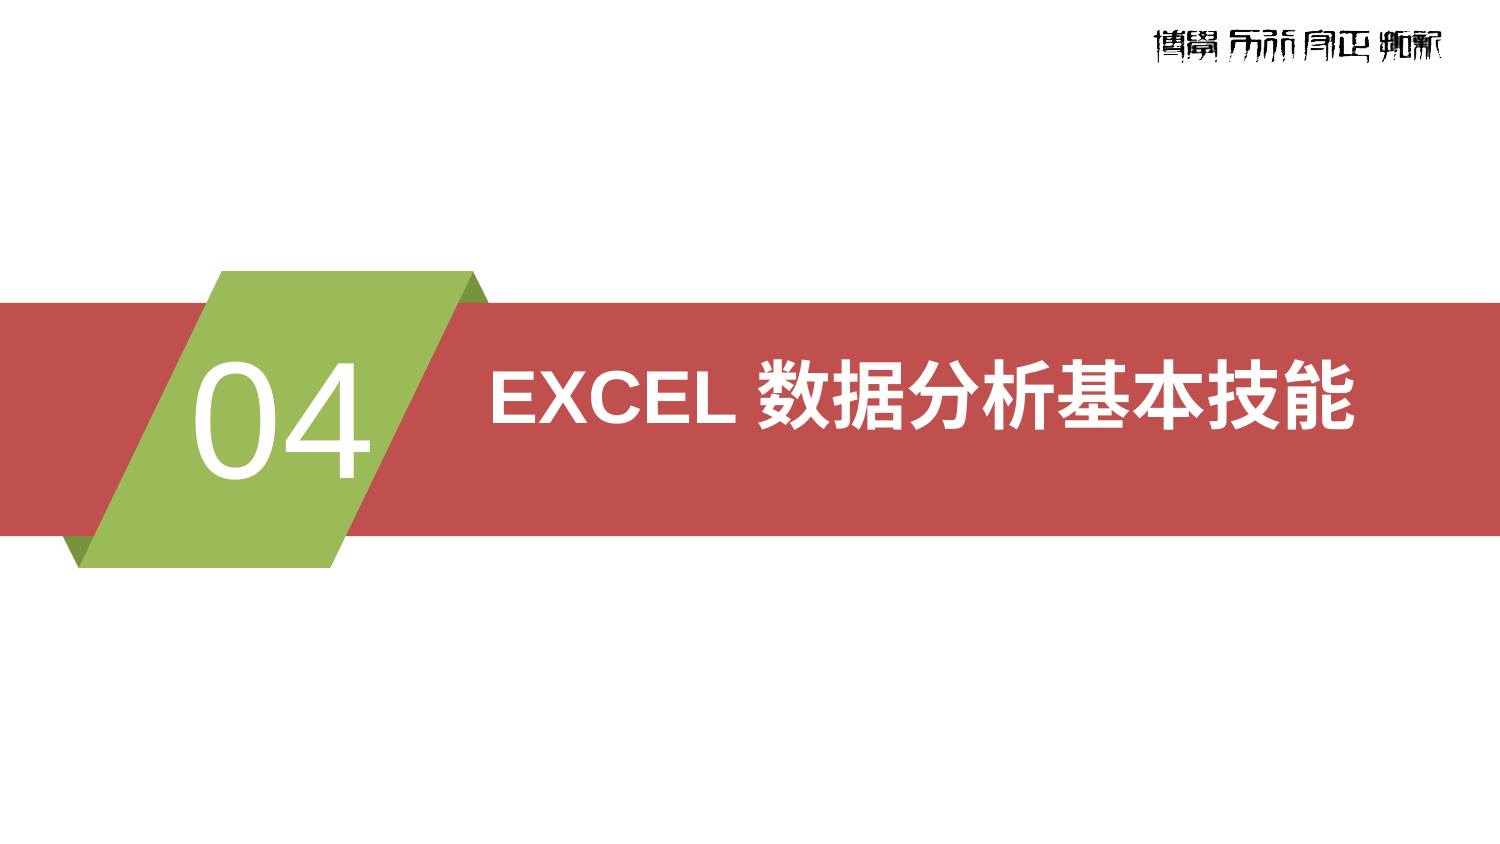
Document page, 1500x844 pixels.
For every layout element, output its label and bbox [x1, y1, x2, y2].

text_box [0, 270, 1500, 569]
picture [1139, 24, 1462, 69]
